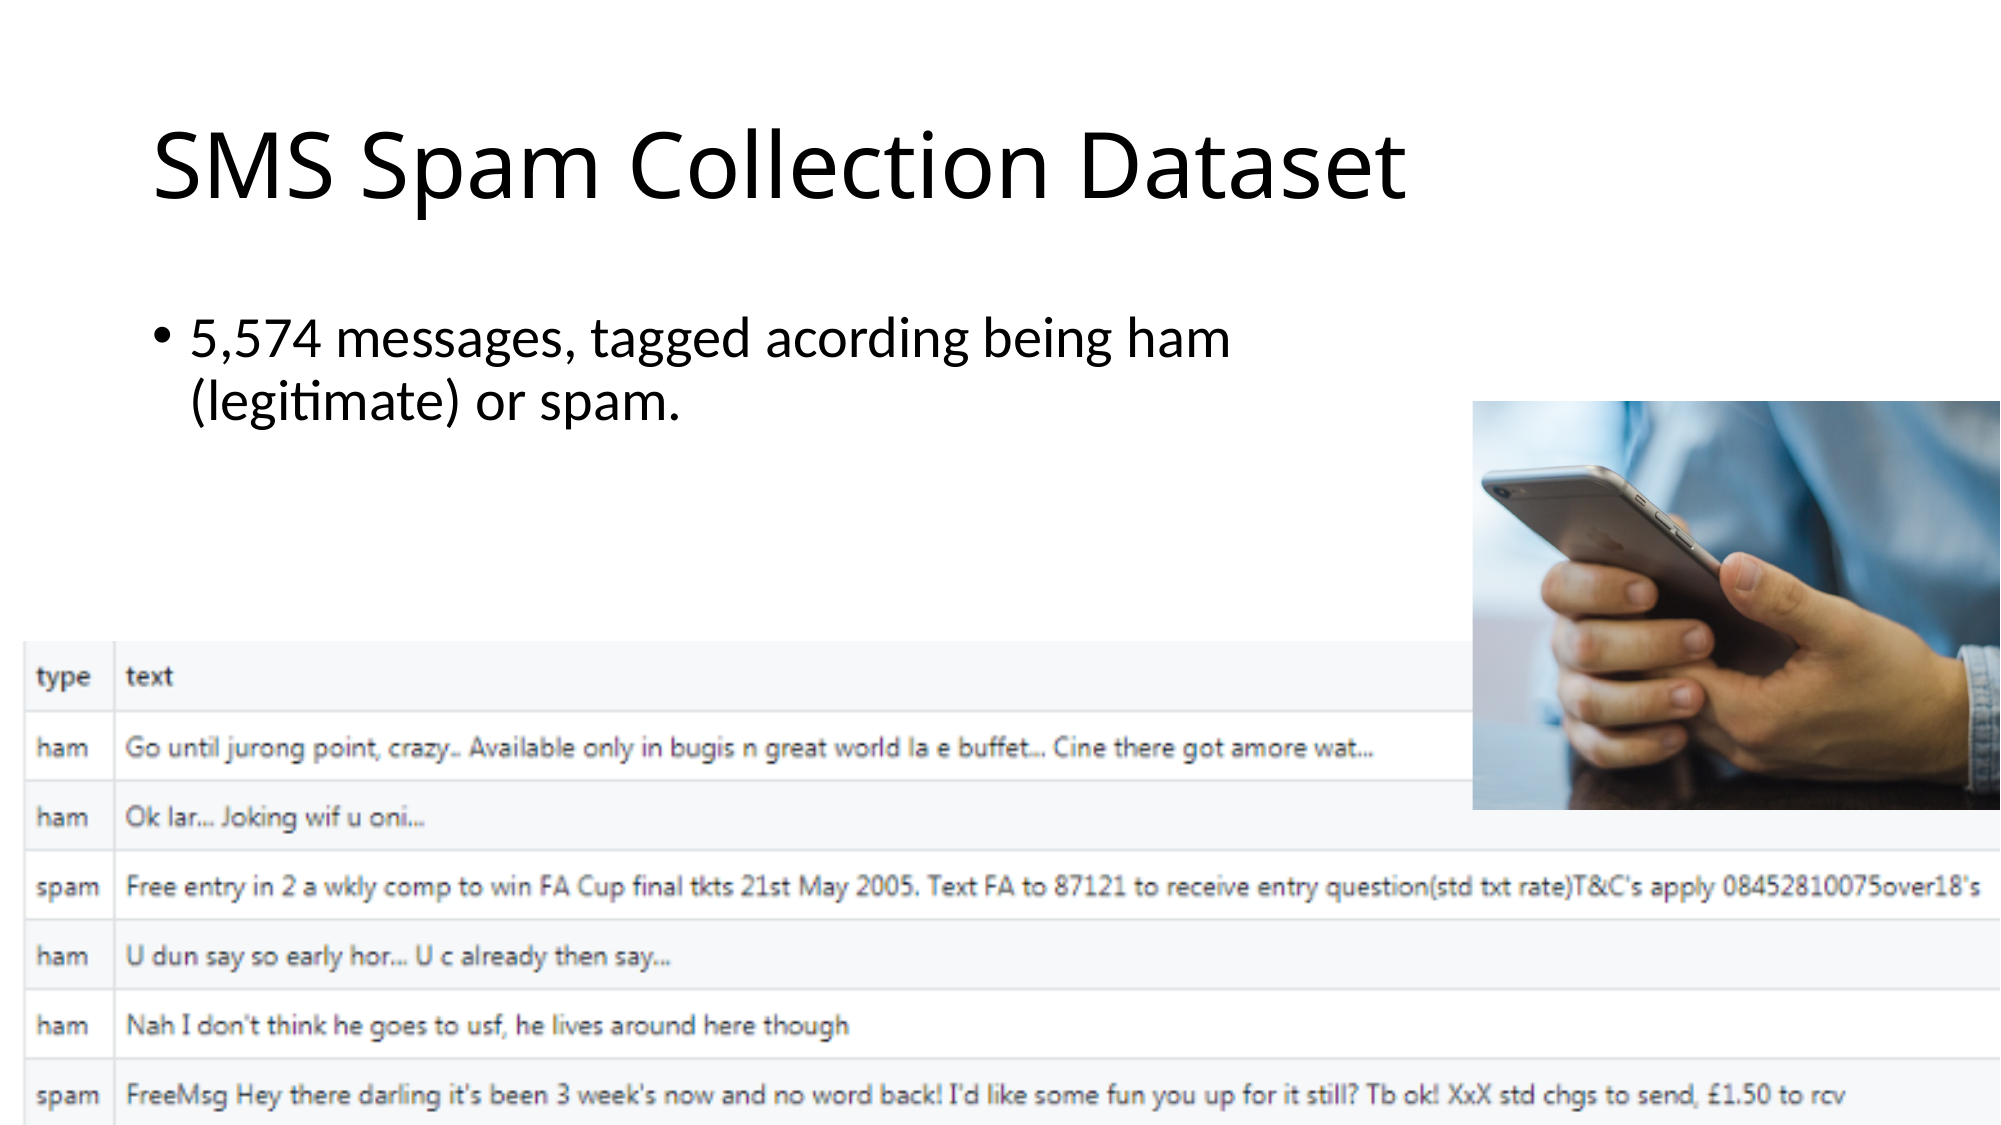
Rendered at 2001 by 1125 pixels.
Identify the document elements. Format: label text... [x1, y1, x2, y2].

picture [1472, 401, 2000, 810]
list 5,574 messages, tagged acording being ham (legitimate) or spam. [137, 299, 1516, 641]
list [11, 641, 2000, 1125]
title SMS Spam Collection Dataset [137, 59, 1863, 278]
